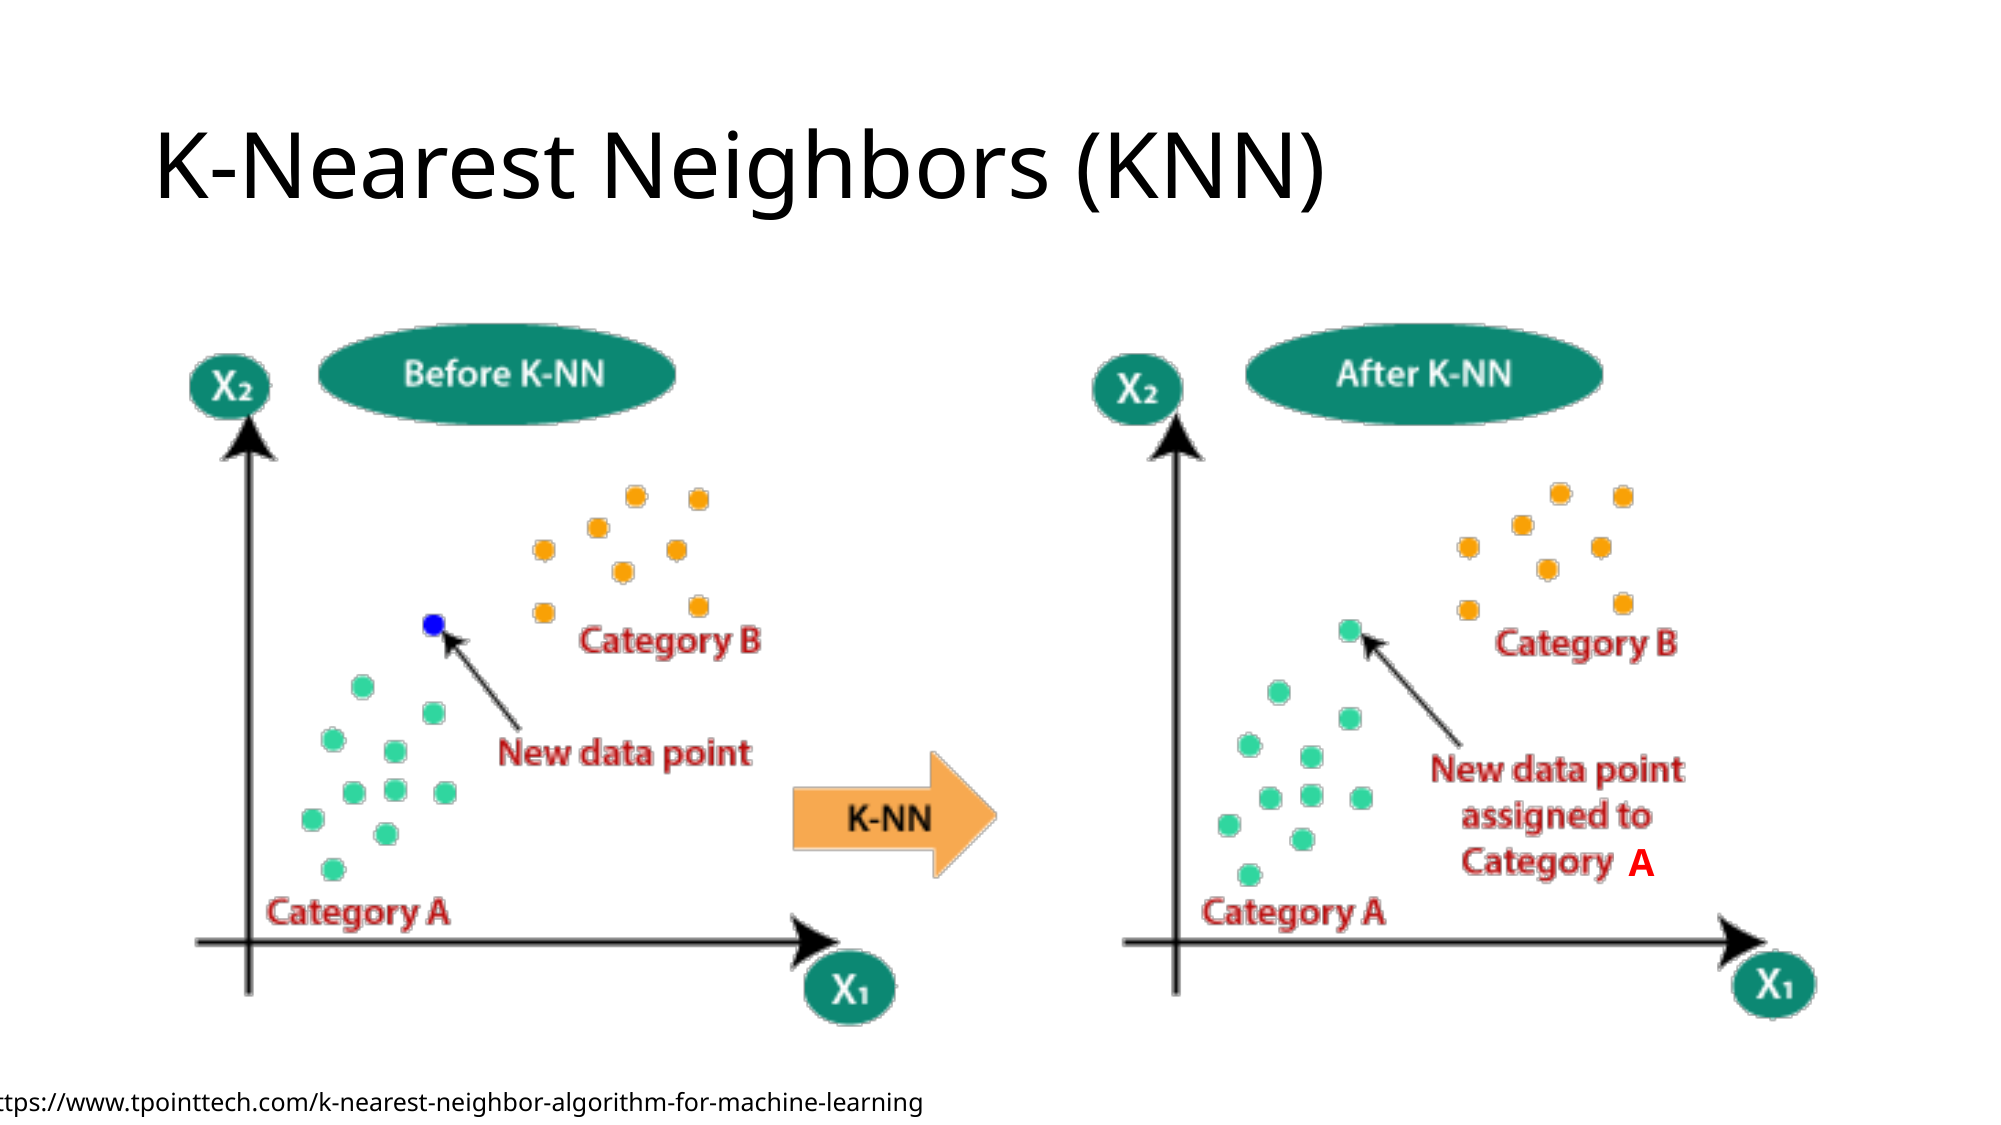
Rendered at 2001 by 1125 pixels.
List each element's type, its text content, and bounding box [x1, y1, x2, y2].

title K-Nearest Neighbors (KNN) [137, 59, 1863, 278]
picture [176, 244, 1824, 1069]
text_box https://www.tpointtech.com/k-nearest-neighbor-algorithm-for-machine-learning [0, 1079, 941, 1125]
